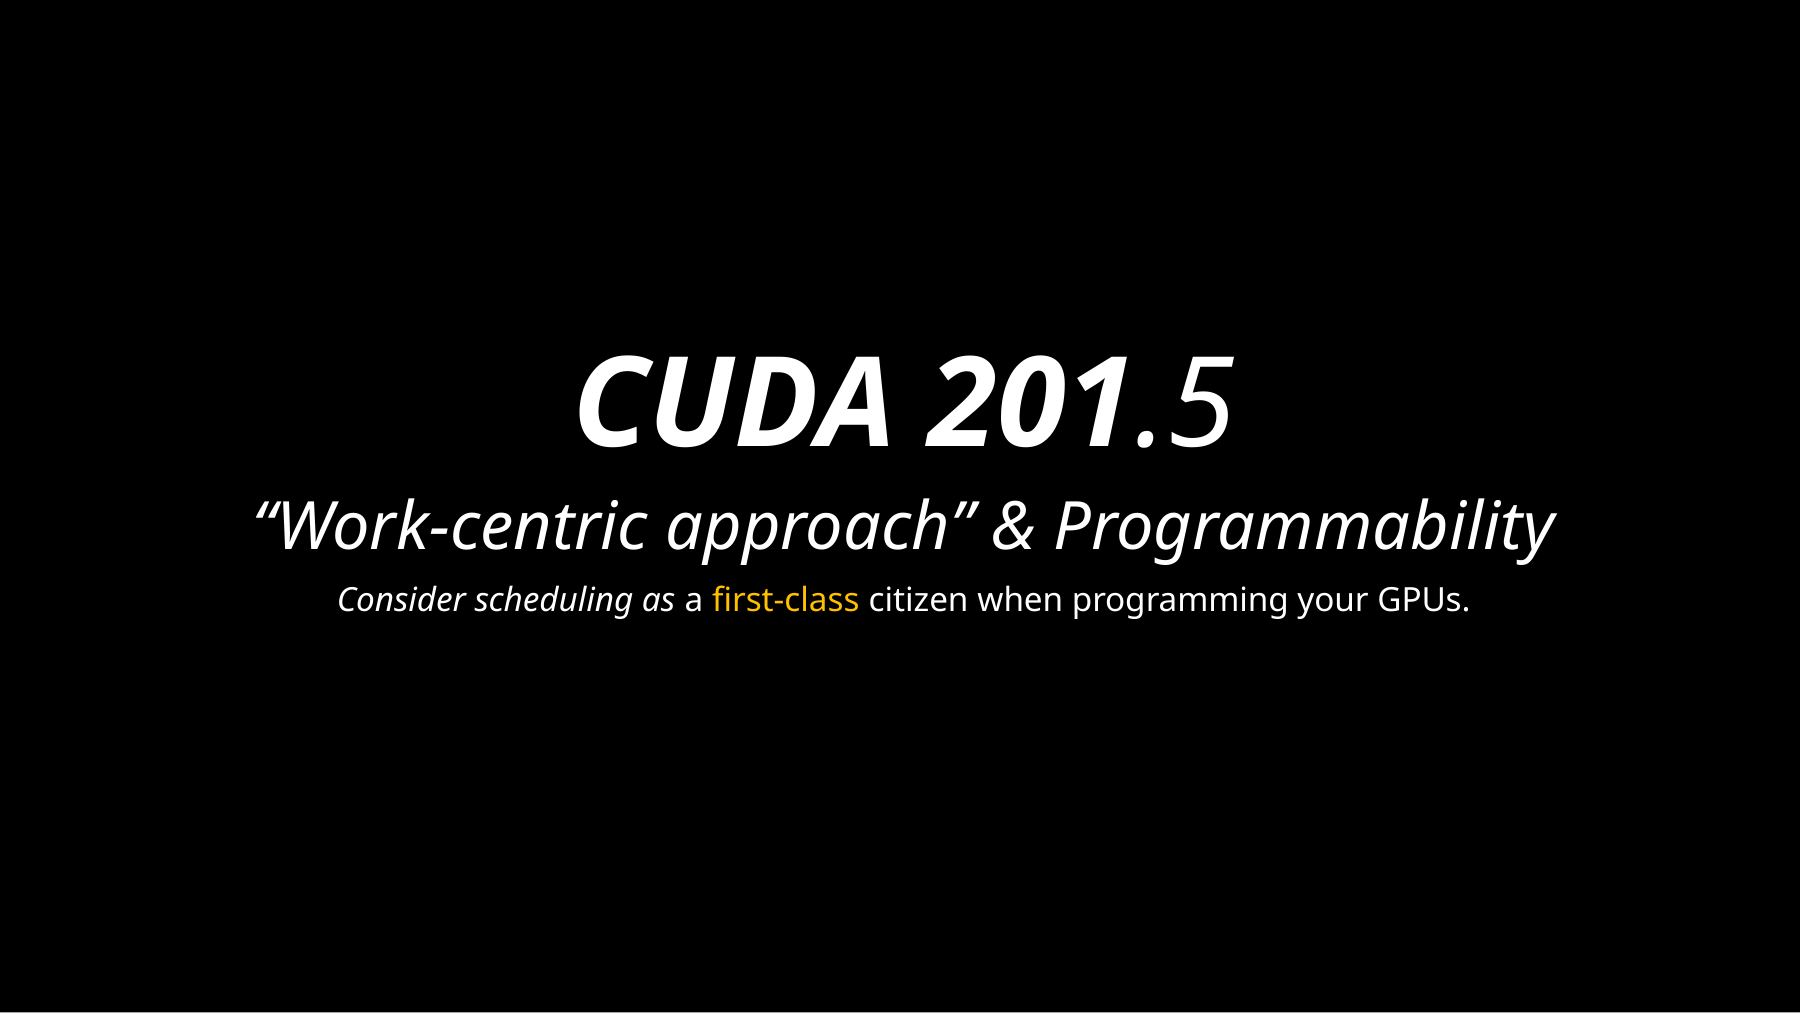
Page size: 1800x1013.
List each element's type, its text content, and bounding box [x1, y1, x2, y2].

list CUDA 201.5 “Work-centric approach” & Programmability Consider scheduling as a first-class citizen when programming your GPUs. [117, 330, 1692, 682]
